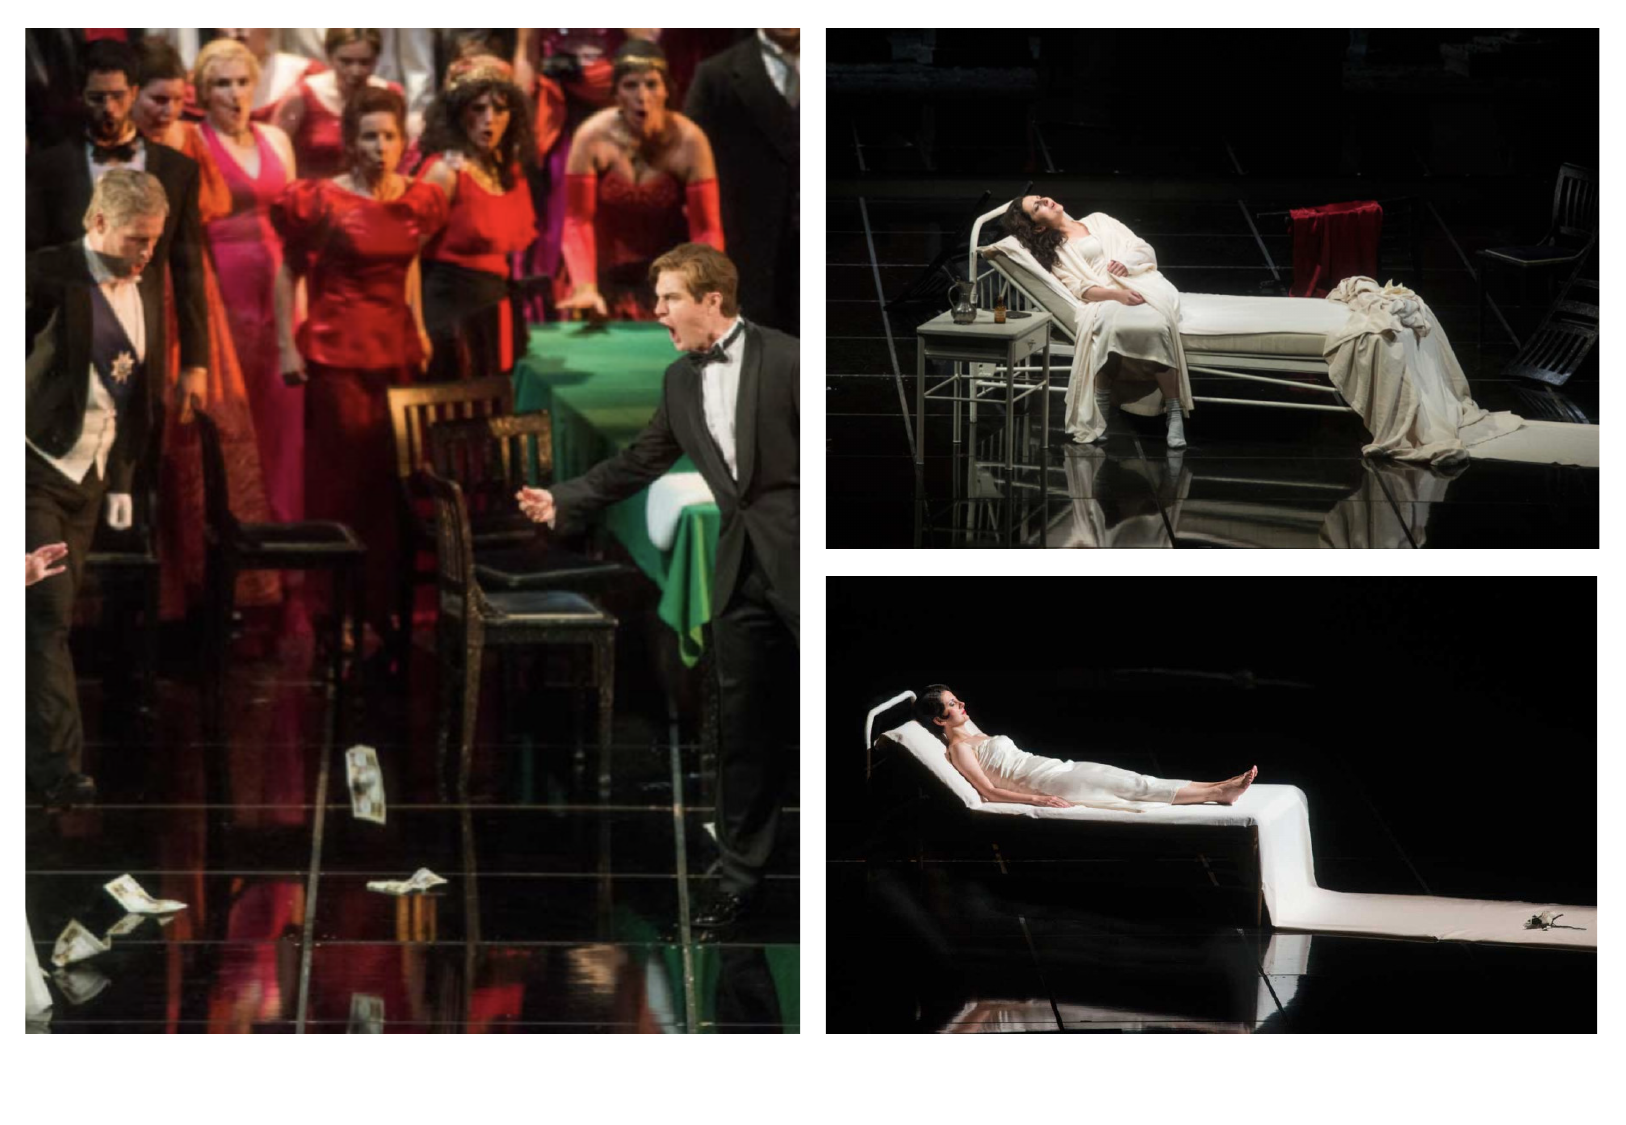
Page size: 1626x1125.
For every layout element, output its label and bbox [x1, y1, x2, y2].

picture [825, 576, 1598, 1034]
picture [25, 28, 801, 1034]
picture [825, 28, 1600, 549]
